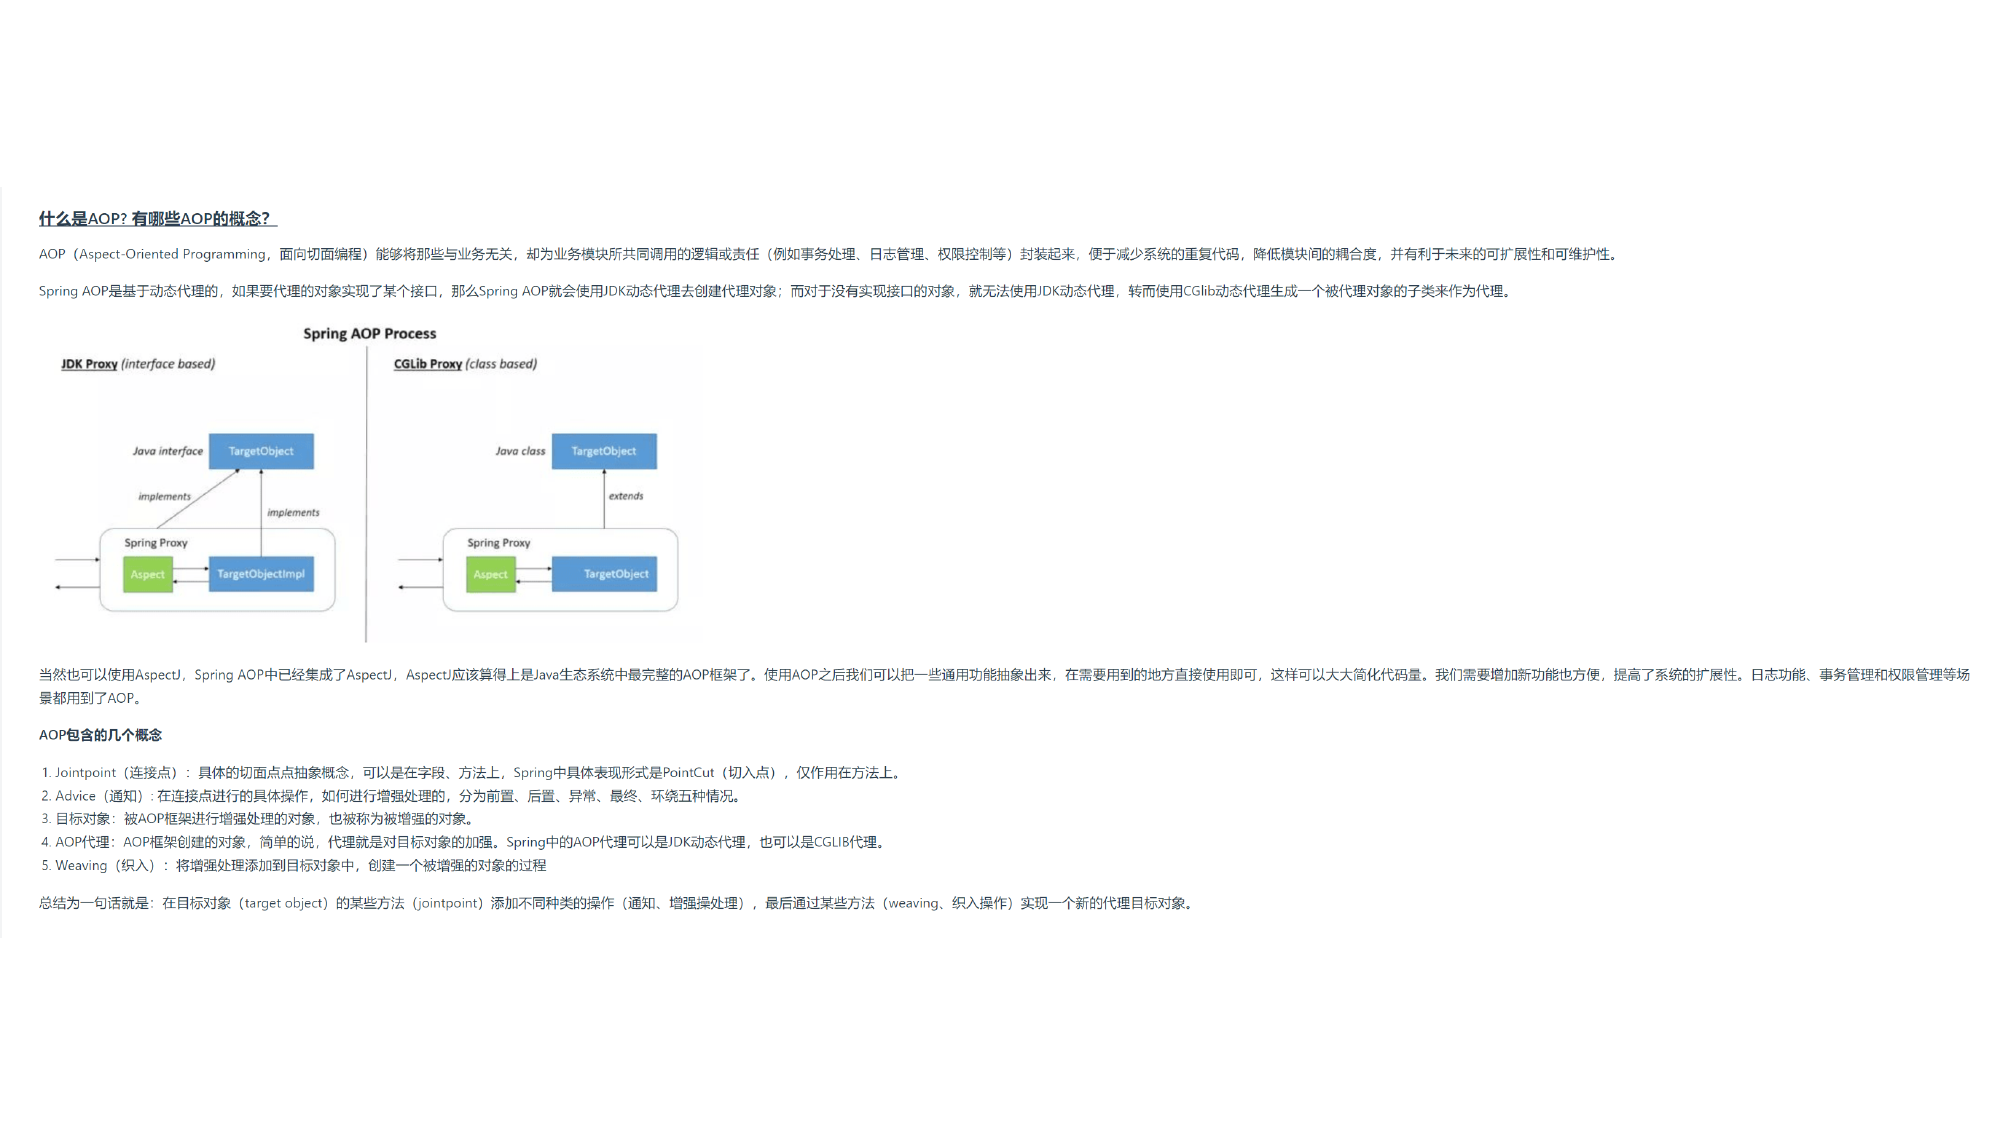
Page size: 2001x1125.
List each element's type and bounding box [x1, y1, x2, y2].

picture [0, 187, 2000, 938]
